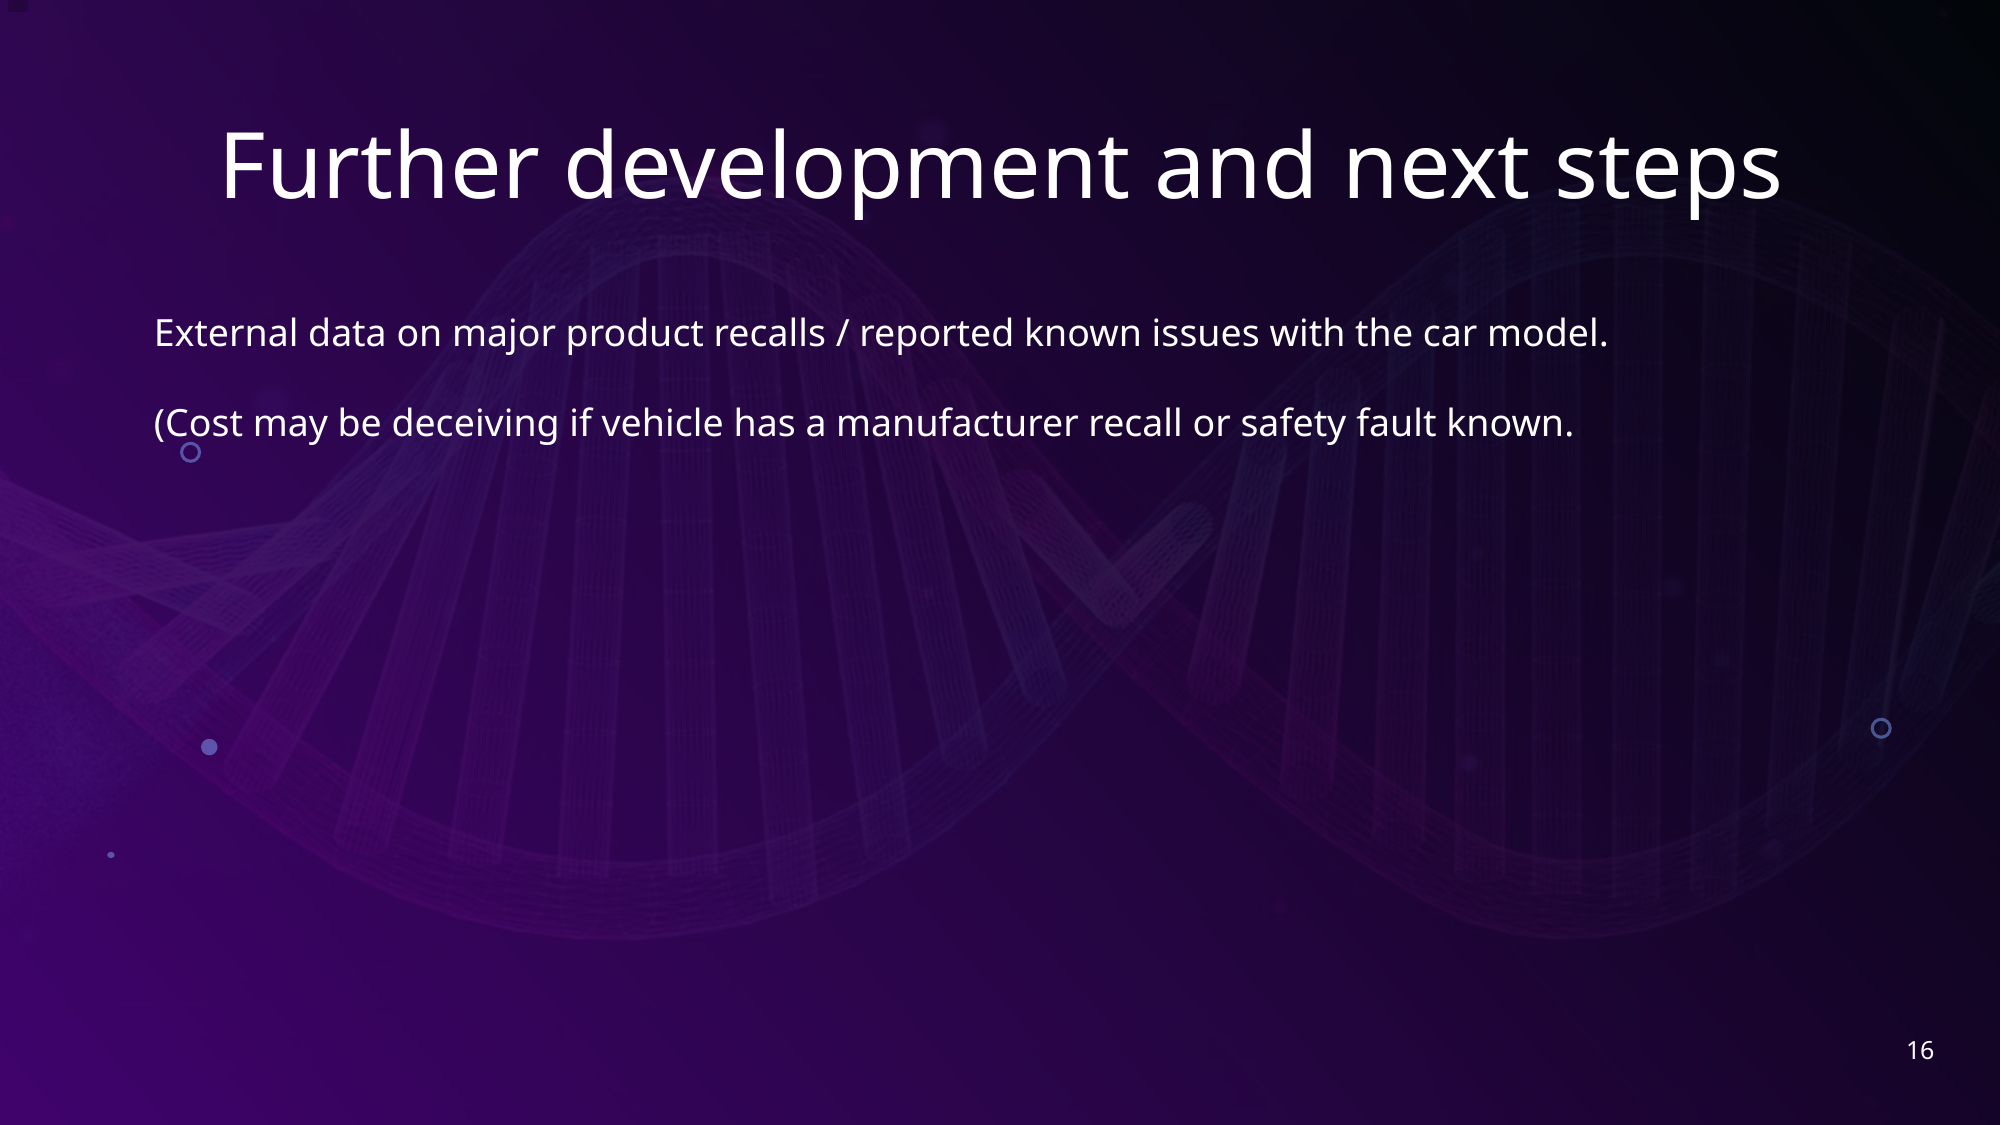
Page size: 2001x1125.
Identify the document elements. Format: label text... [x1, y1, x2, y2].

text_box External data on major product recalls / reported known issues with the car model. (Cost may be deceiving if vehicle has a manufacturer recall or safety fault known. [139, 301, 1718, 452]
title Further development and next steps [139, 59, 1865, 278]
slide_number 16 [1499, 1021, 1950, 1082]
